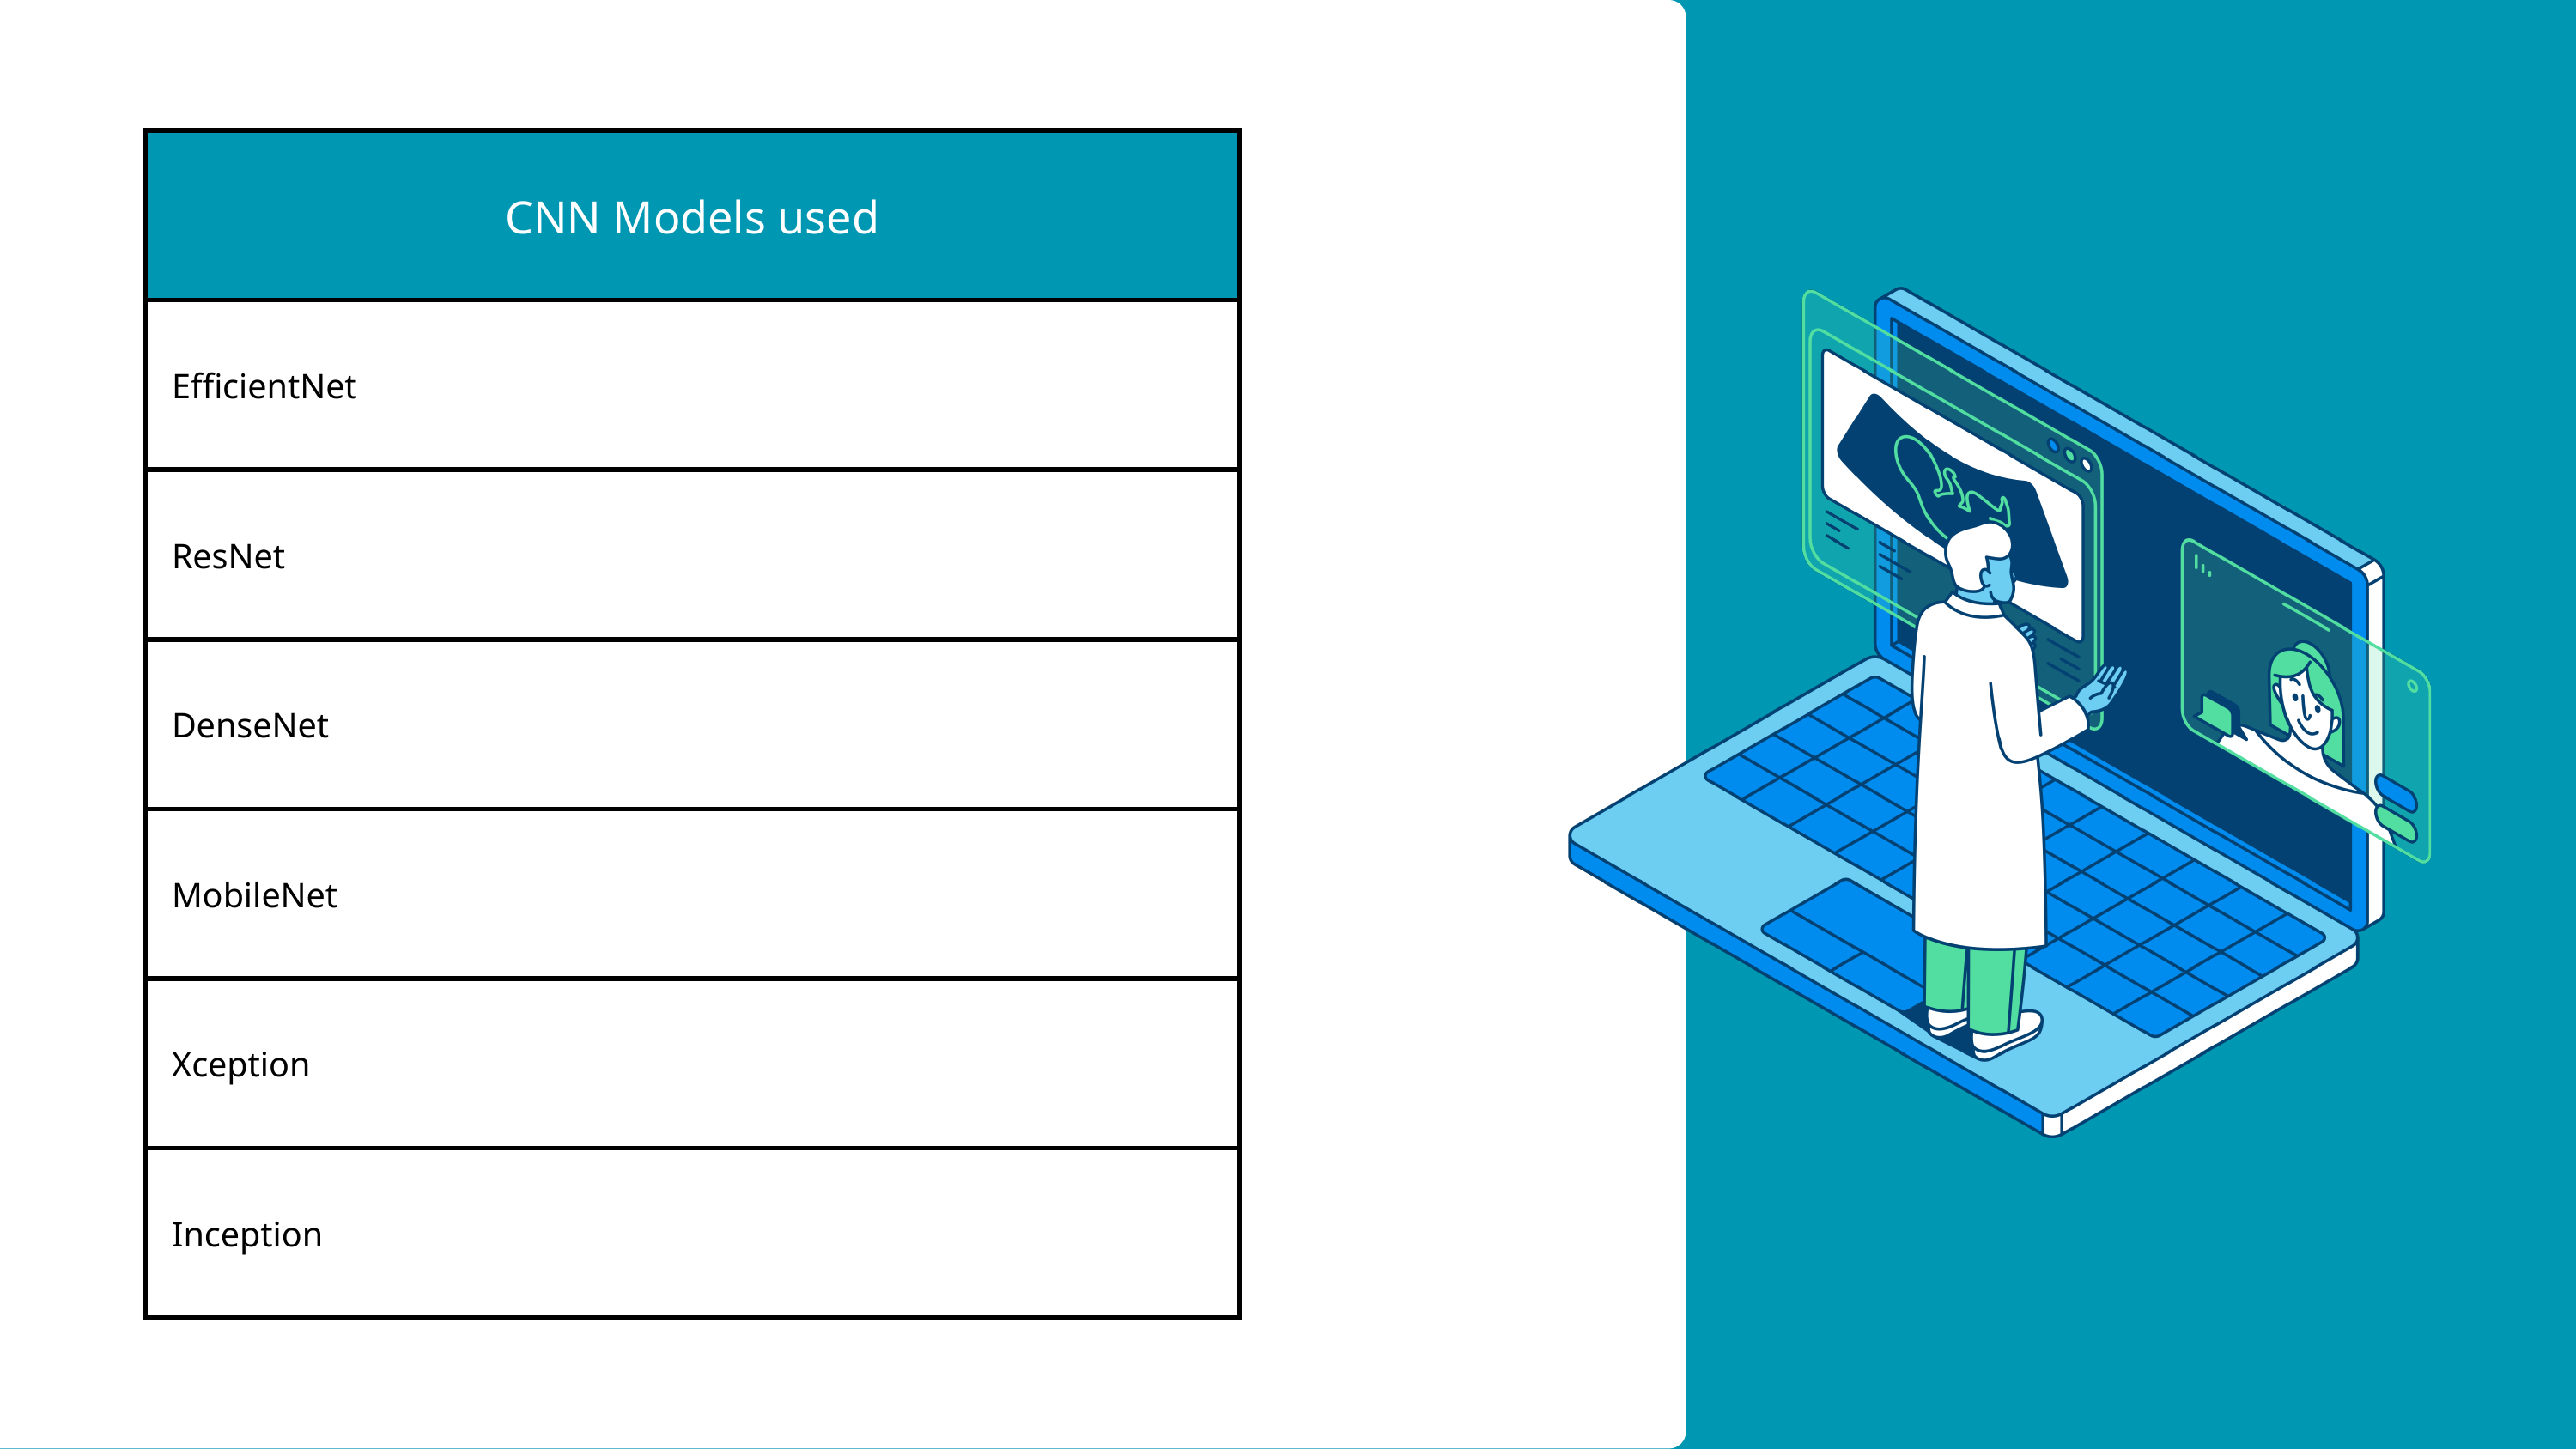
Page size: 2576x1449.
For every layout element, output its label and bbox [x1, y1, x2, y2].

text_box [0, 0, 1686, 1449]
text_box [1691, 286, 2432, 1138]
